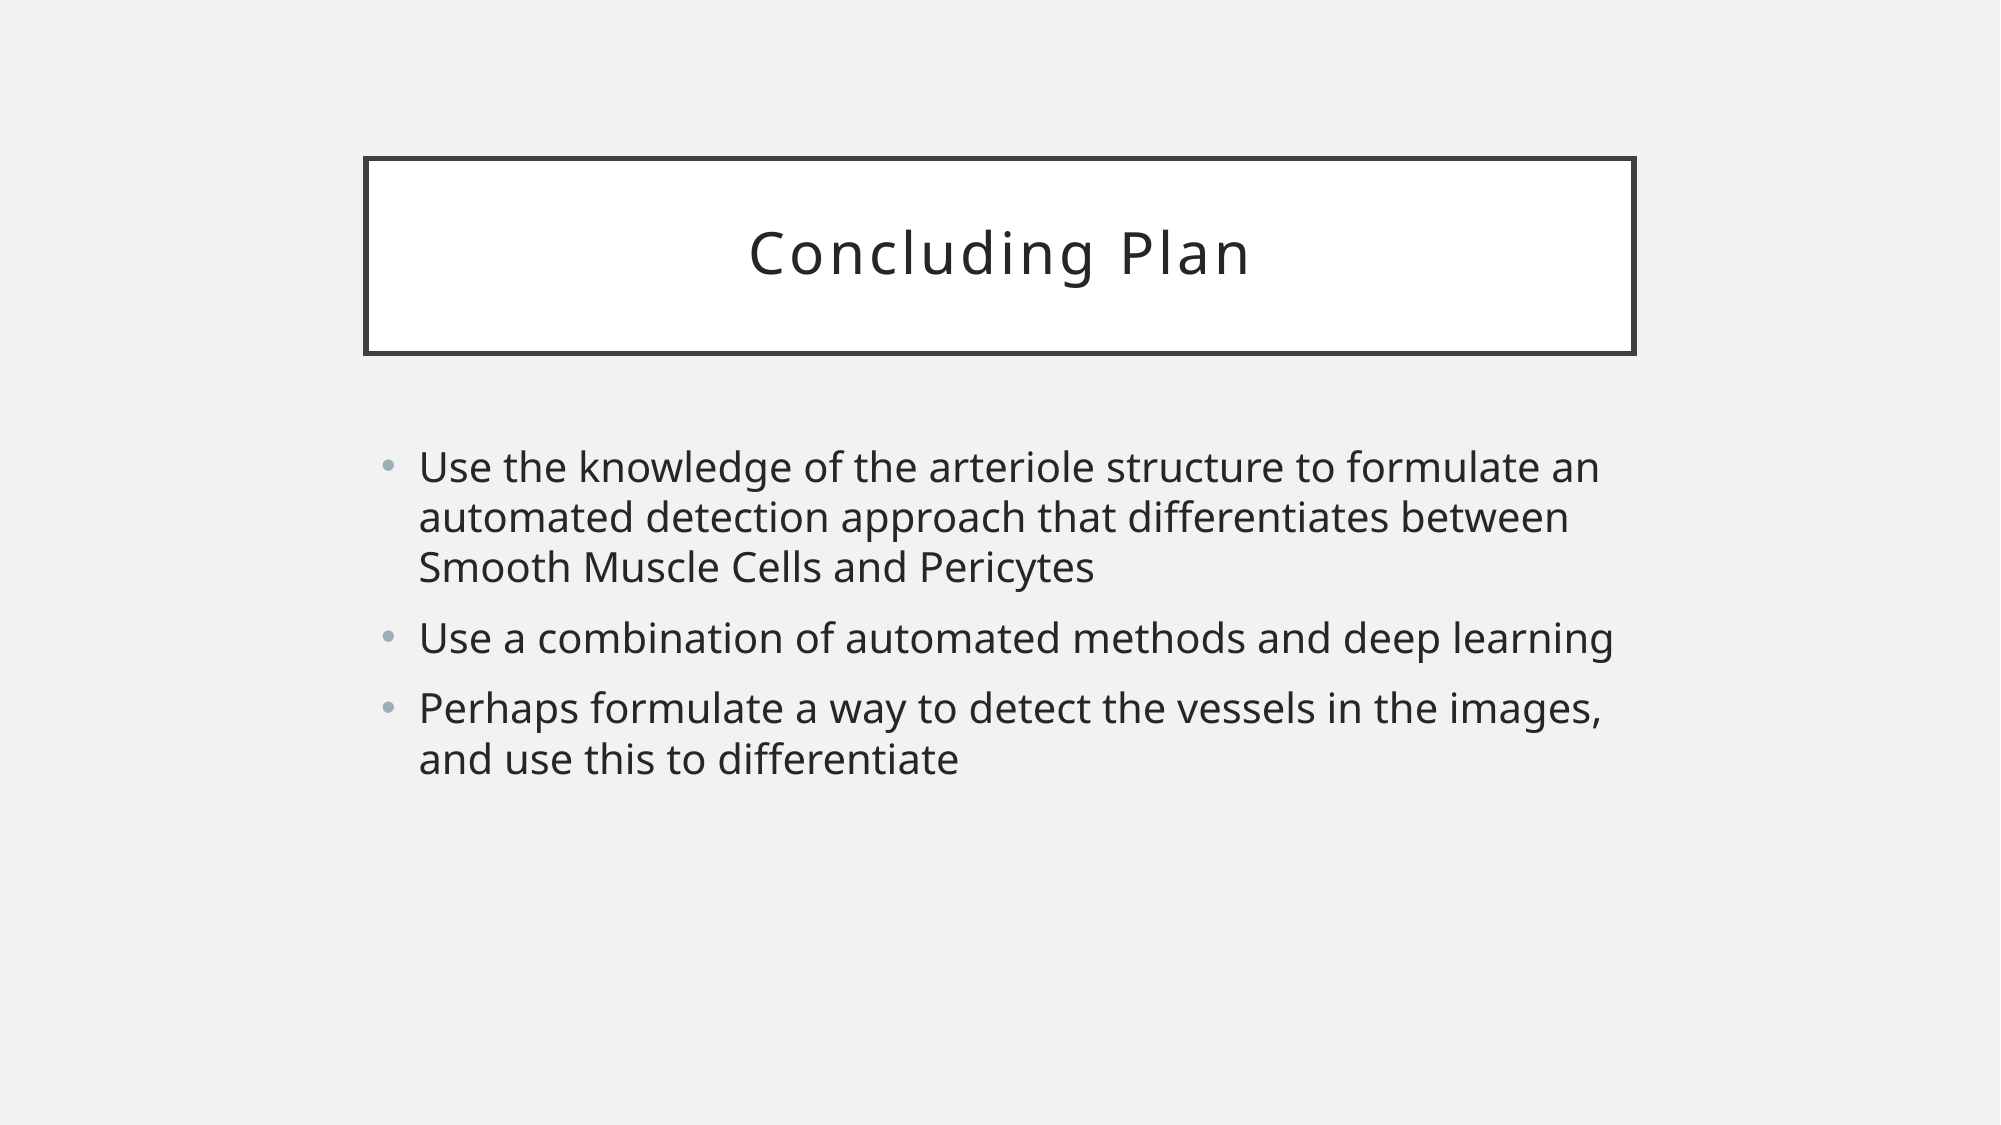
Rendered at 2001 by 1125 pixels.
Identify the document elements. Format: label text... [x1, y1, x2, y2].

list Use the knowledge of the arteriole structure to formulate an automated detection approach that differentiates between Smooth Muscle Cells and Pericytes Use a combination of automated methods and deep learning Perhaps formulate a way to detect the vessels in the images, and use this to differentiate [366, 432, 1634, 942]
title Concluding Plan [363, 156, 1637, 356]
